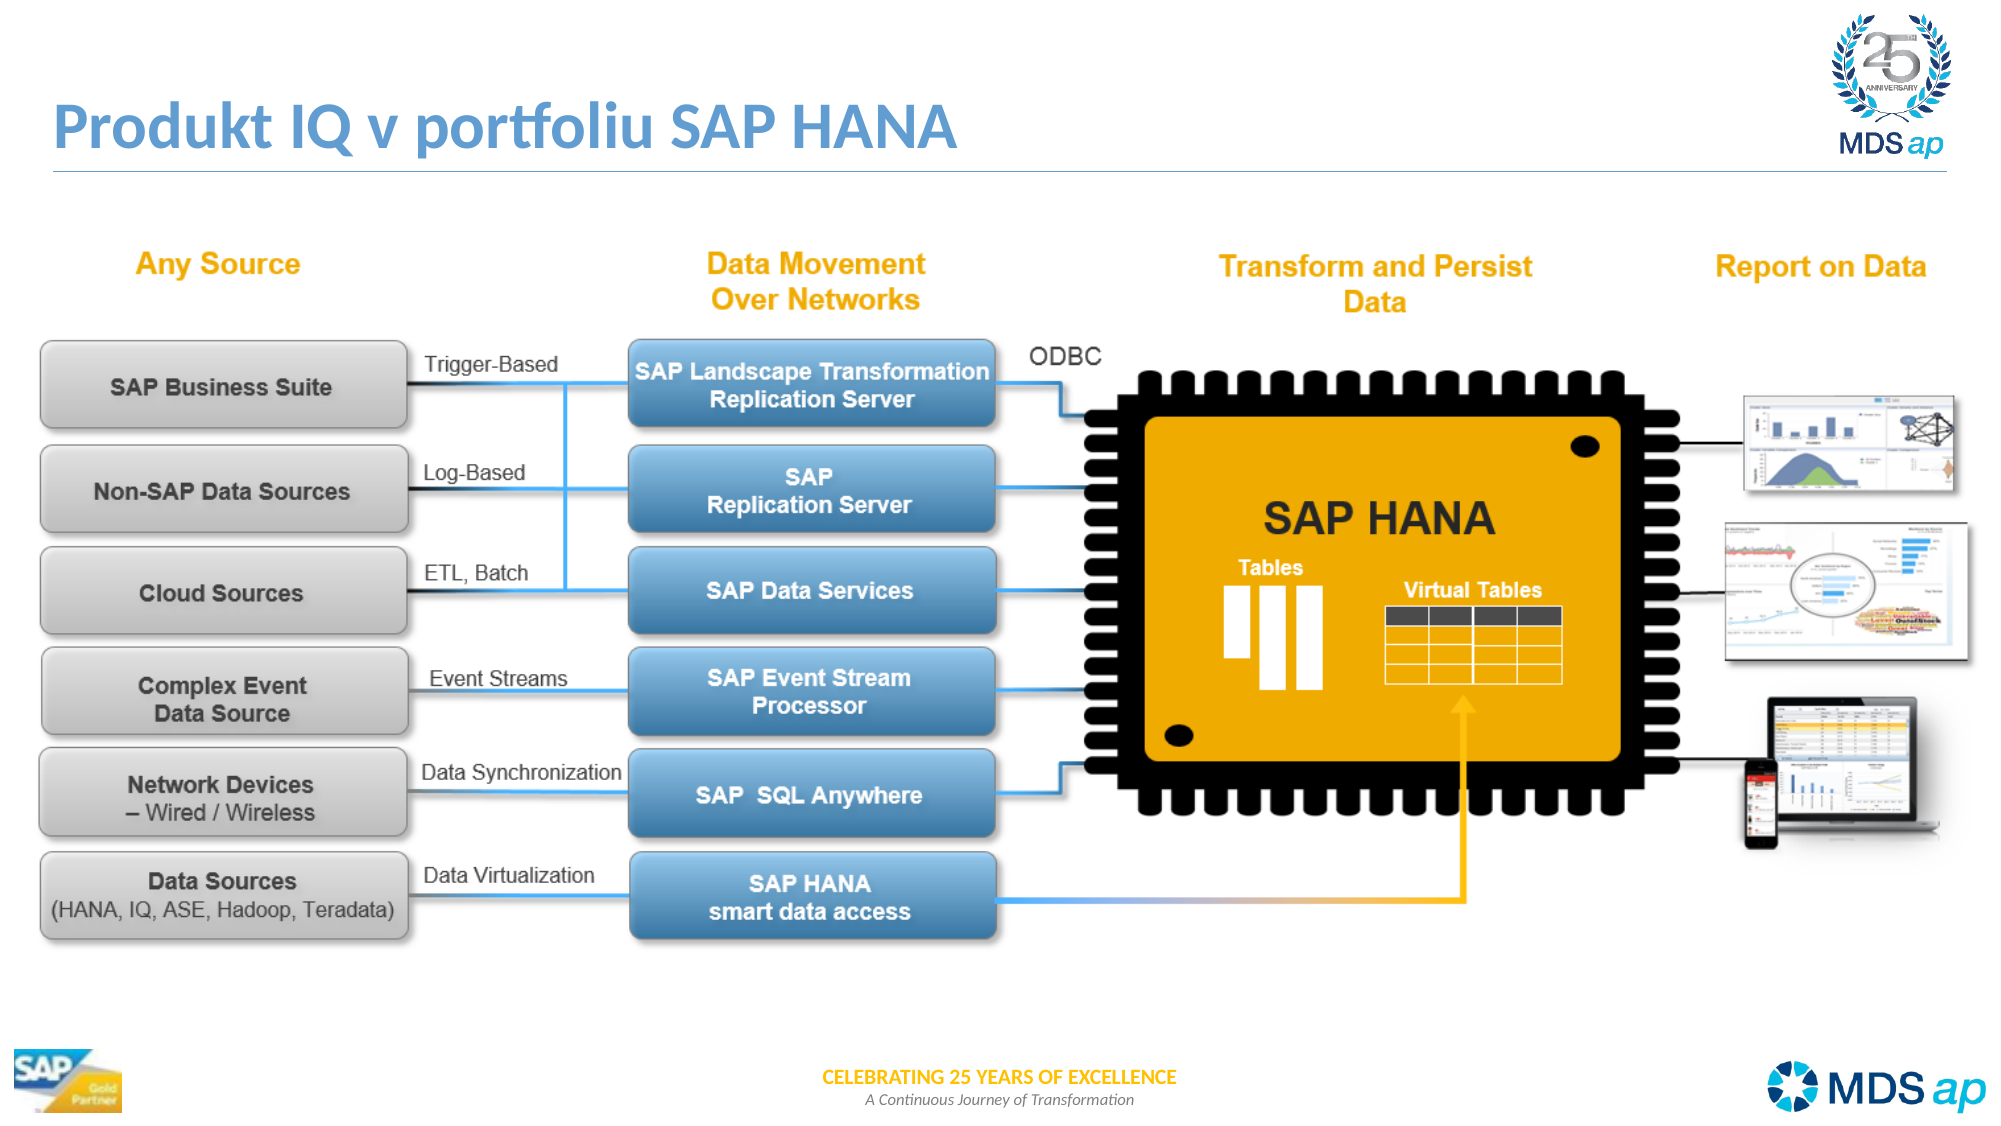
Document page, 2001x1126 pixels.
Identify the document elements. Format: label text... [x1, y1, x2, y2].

title Produkt IQ v portfoliu SAP HANA [53, 60, 1947, 185]
picture [2, 215, 1998, 1019]
picture [1764, 1055, 1986, 1117]
picture [1832, 14, 1951, 159]
picture [14, 1049, 122, 1113]
